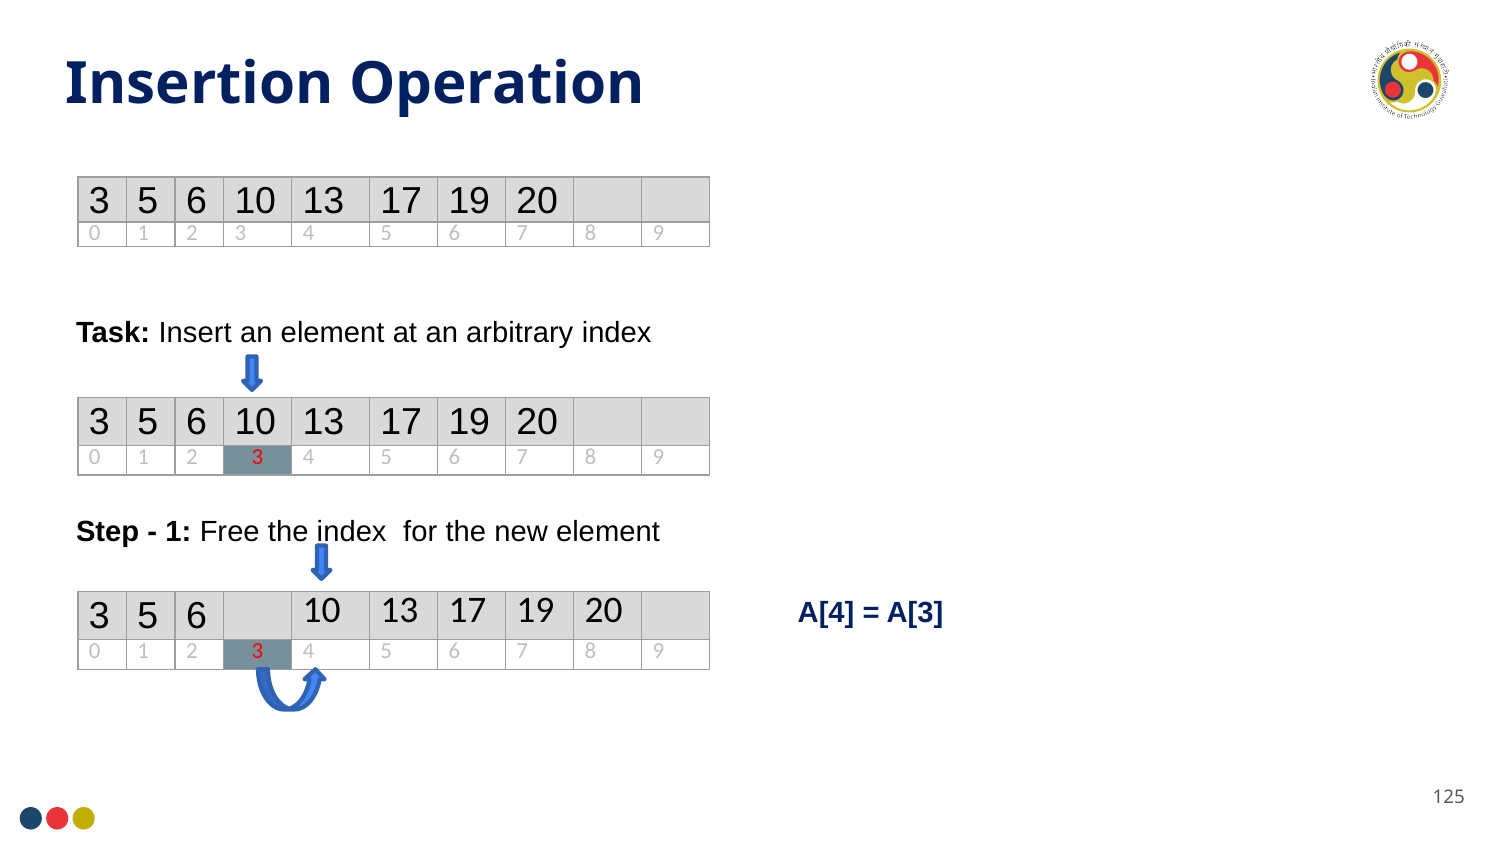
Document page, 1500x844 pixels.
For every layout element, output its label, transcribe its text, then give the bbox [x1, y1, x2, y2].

table_cell 7 [506, 223, 573, 246]
table_header 5 [127, 178, 174, 221]
table_cell 2 [176, 446, 223, 474]
table_cell 0 [79, 640, 126, 669]
table_header 20 [506, 398, 573, 445]
table_cell 0 [79, 446, 126, 474]
table_header 13 [292, 398, 369, 445]
table_header [642, 592, 709, 639]
text_box Insertion Operation [51, 38, 1449, 132]
table_cell 3 [224, 640, 291, 669]
text_box A[4] = A[3] [783, 585, 1307, 636]
table_cell 7 [506, 640, 573, 669]
table_header [224, 592, 291, 639]
table_header 19 [438, 398, 505, 445]
table_cell 8 [574, 446, 641, 474]
table_header 5 [127, 592, 174, 639]
table_cell 4 [292, 640, 369, 669]
table_header 5 [127, 398, 174, 445]
table_header 6 [176, 398, 223, 445]
table_header 10 [224, 398, 291, 445]
table_cell 6 [438, 446, 505, 474]
table_cell 3 [224, 446, 291, 474]
table_cell 5 [370, 640, 437, 669]
table_cell 4 [292, 446, 369, 474]
table_header [642, 398, 709, 445]
table_cell 5 [370, 446, 437, 474]
table_header 20 [506, 178, 573, 221]
text_box [241, 354, 263, 392]
table_cell 5 [370, 223, 437, 246]
table_cell 9 [642, 223, 709, 246]
table_cell 8 [574, 223, 641, 246]
table_cell 3 [224, 223, 291, 246]
table_header 19 [506, 592, 573, 639]
table_header 3 [79, 178, 126, 221]
table_cell 9 [642, 640, 709, 669]
table_header 17 [370, 398, 437, 445]
table_cell 8 [574, 640, 641, 669]
slide_number 125 [1389, 764, 1480, 830]
table_cell 2 [176, 223, 223, 246]
table_cell 9 [642, 446, 709, 474]
table_cell 6 [438, 640, 505, 669]
table_header [574, 398, 641, 445]
table_cell 6 [438, 223, 505, 246]
table_header 6 [176, 178, 223, 221]
table_header 10 [224, 178, 291, 221]
table_header 6 [176, 592, 223, 639]
table_cell 1 [127, 446, 174, 474]
table_cell 4 [292, 223, 369, 246]
table_cell 1 [127, 640, 174, 669]
table_header 17 [438, 592, 505, 639]
table_header 10 [292, 592, 369, 639]
table_header 20 [574, 592, 641, 639]
table_header 13 [292, 178, 369, 221]
table_cell 7 [506, 446, 573, 474]
table_header 17 [370, 178, 437, 221]
table_header [574, 178, 641, 221]
table_cell 0 [79, 223, 126, 246]
table_header 3 [79, 398, 126, 445]
table_cell 2 [176, 640, 223, 669]
text_box [255, 667, 327, 712]
table_header 19 [438, 178, 505, 221]
table_header 3 [79, 592, 126, 639]
table_cell 1 [127, 223, 174, 246]
table_header [642, 178, 709, 221]
text_box [310, 543, 333, 582]
table_header 13 [370, 592, 437, 639]
